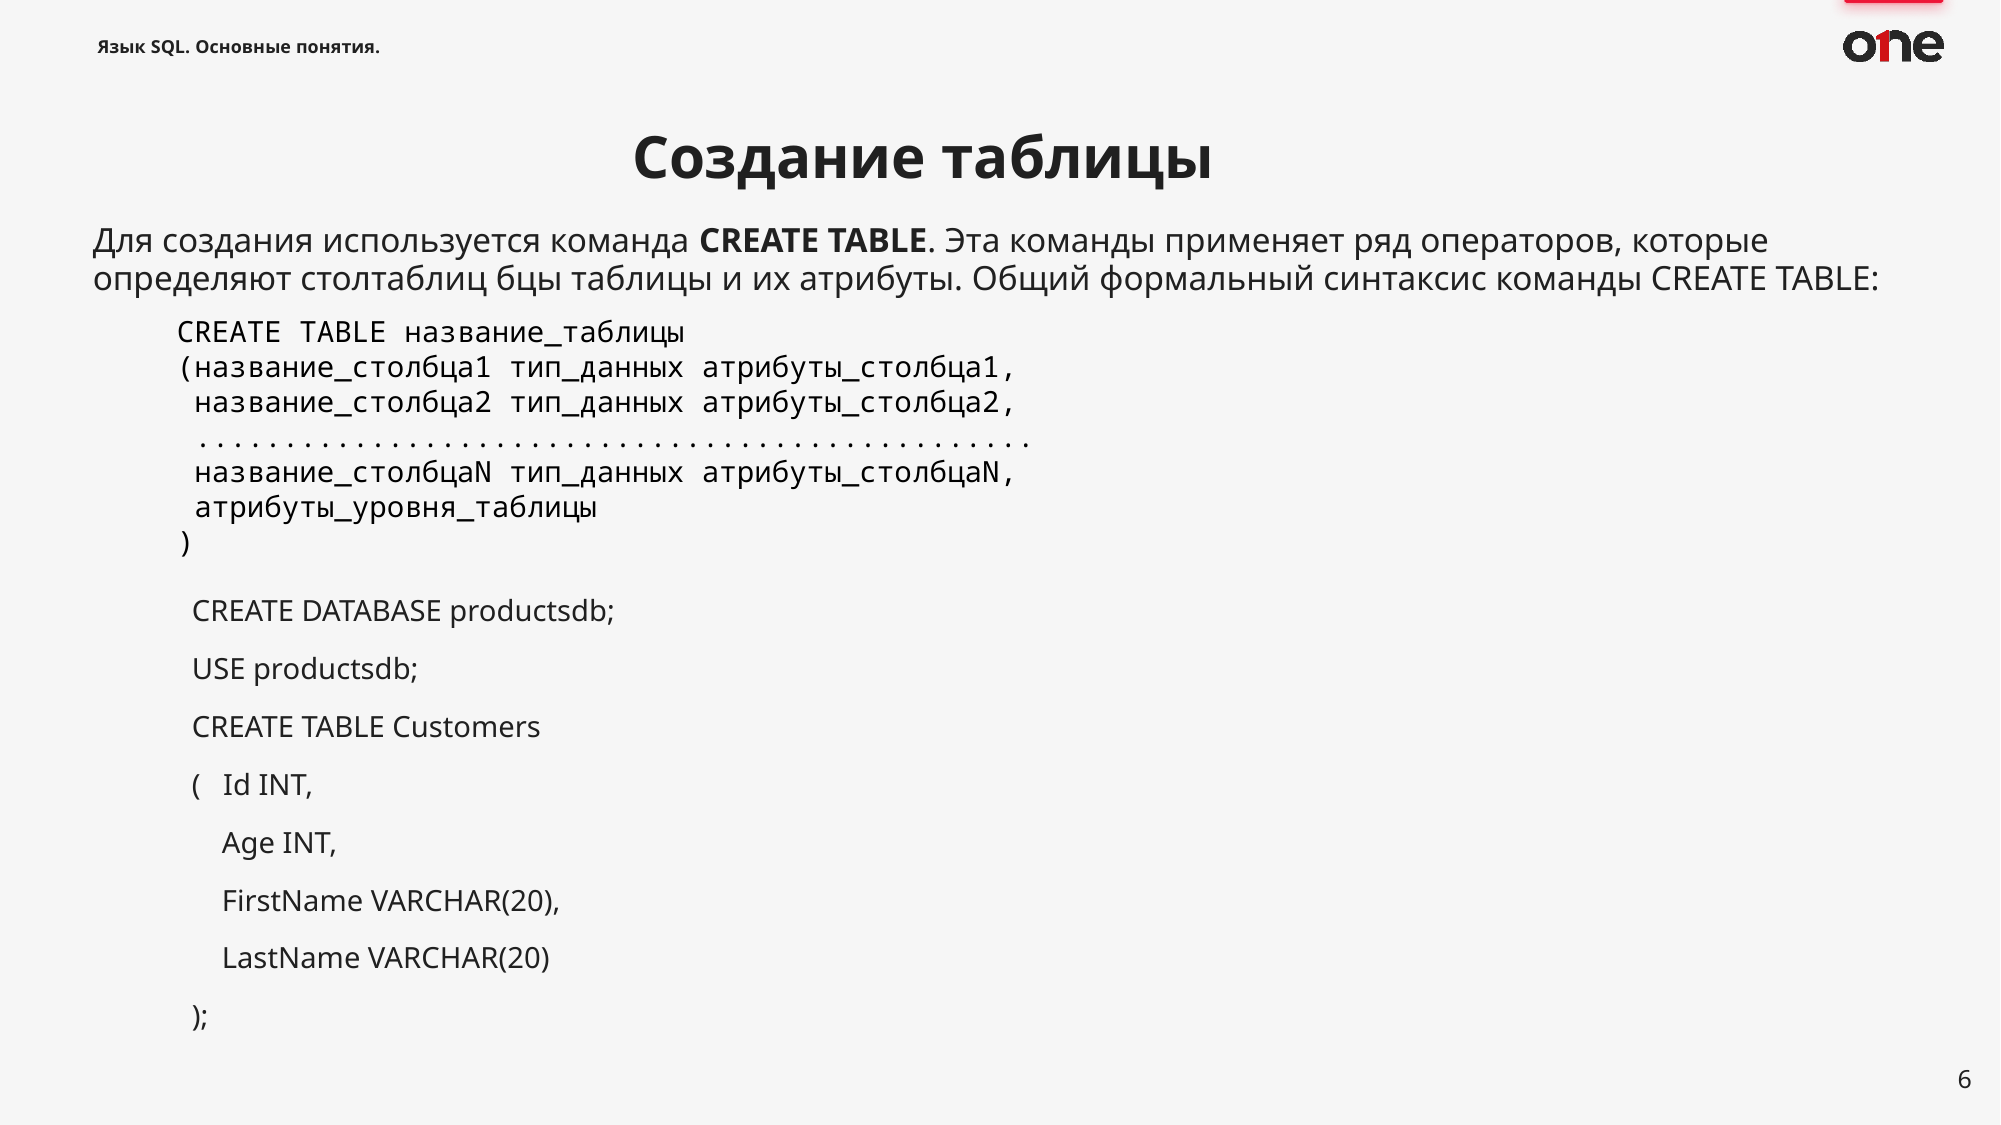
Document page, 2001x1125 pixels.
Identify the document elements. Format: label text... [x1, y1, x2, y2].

slide_number 6 [1857, 1047, 1987, 1114]
list Создание таблицы [77, 118, 1769, 215]
list Для создания используется команда CREATE TABLE. Эта команды применяет ряд операторов, которые определяют столтаблиц бцы таблицы и их атрибуты. Общий формальный синтаксис команды CREATE TABLE: [77, 215, 1946, 616]
picture [1825, 0, 1961, 22]
text_box CREATE TABLE название_таблицы (название_столбца1 тип_данных атрибуты_столбца1, название_столбца2 тип_данных атрибуты_столбца2, ................................................ название_столбцаN тип_данных атрибуты_столбцаN, атрибуты_уровня_таблицы ) [176, 313, 1234, 559]
text_box CREATE DATABASE productsdb; USE productsdb; CREATE TABLE Customers ( Id INT, Age INT, FirstName VARCHAR(20), LastName VARCHAR(20) ); [176, 588, 2000, 989]
title Язык SQL. Основные понятия. [77, 30, 1769, 87]
picture [1843, 30, 1944, 62]
